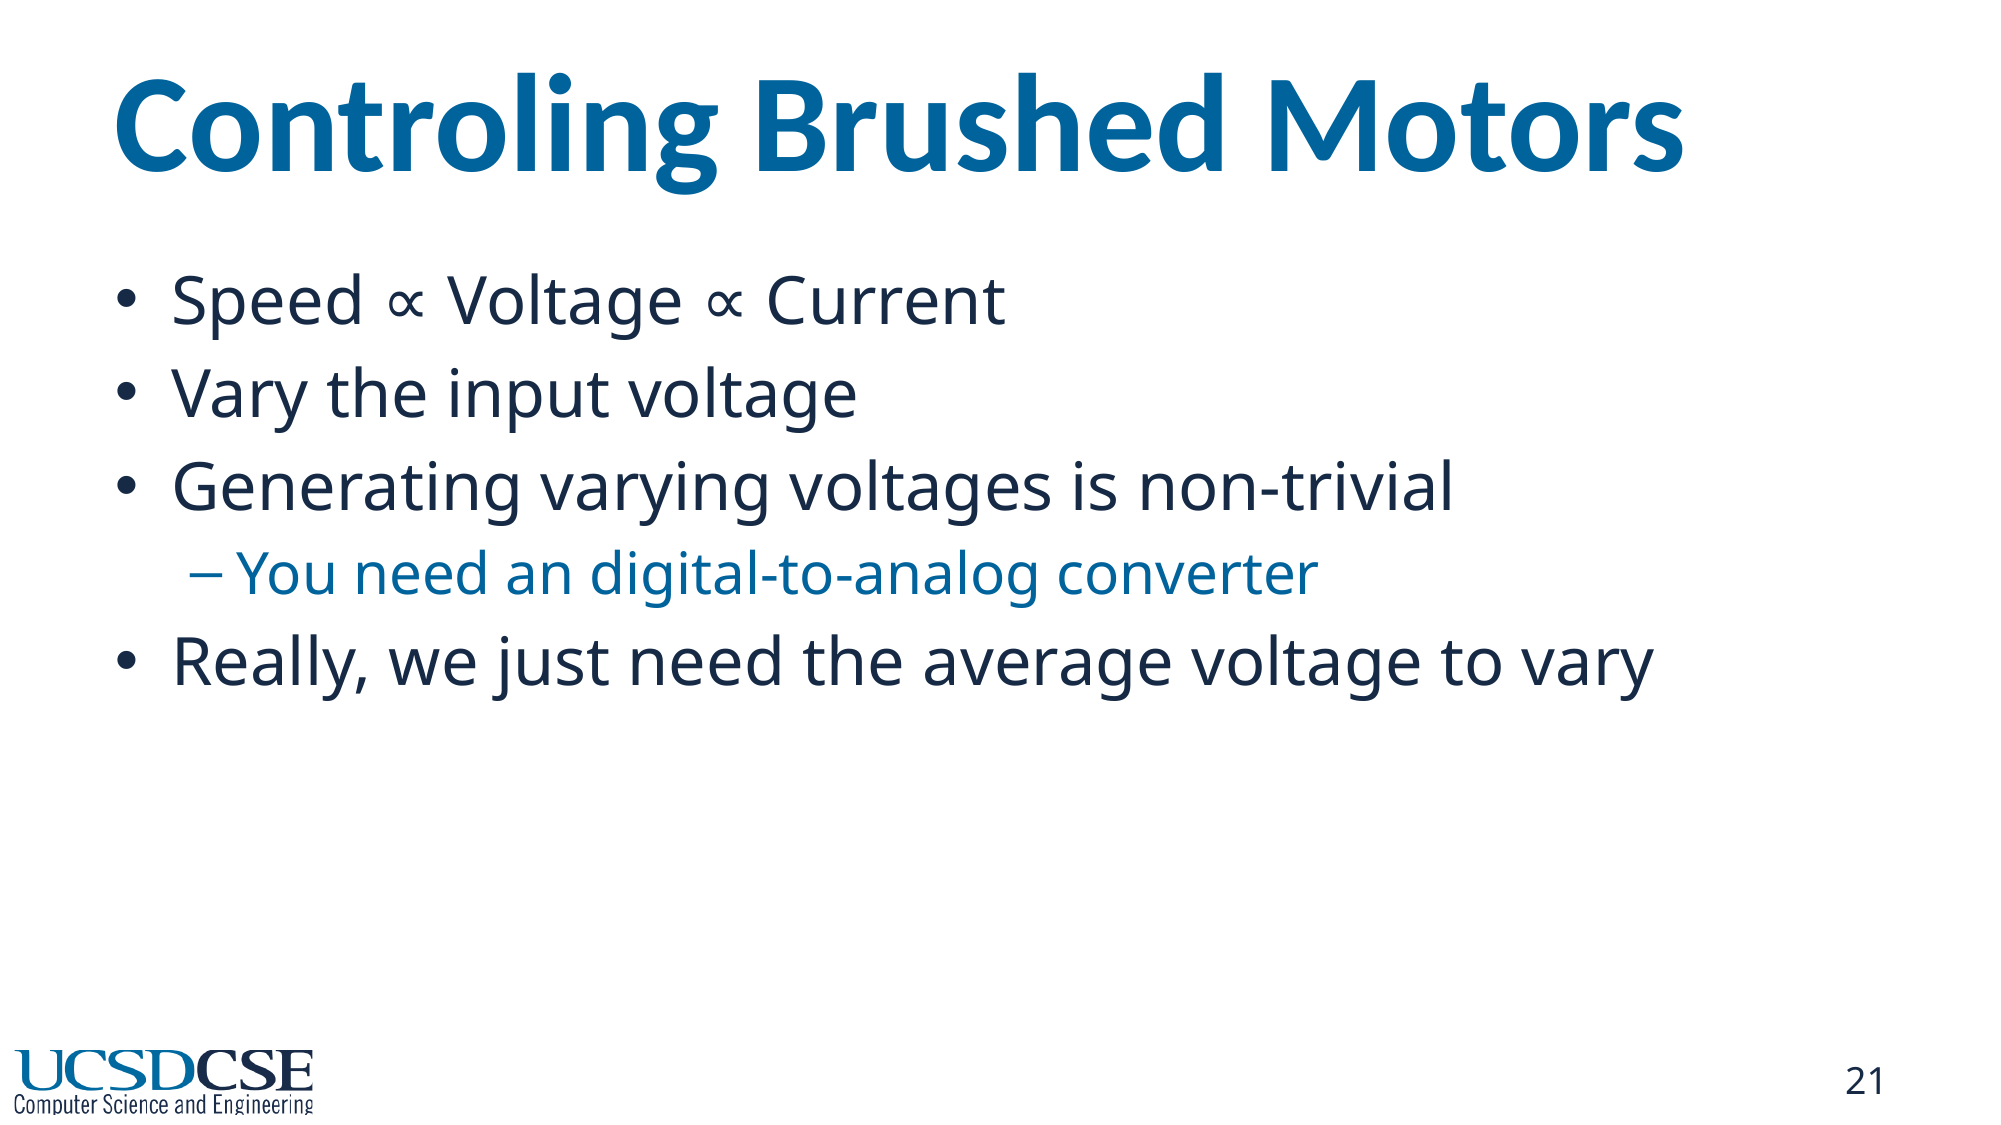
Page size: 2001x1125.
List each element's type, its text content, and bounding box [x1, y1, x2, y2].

title Controling Brushed Motors [99, 9, 1900, 222]
list Speed ∝ Voltage ∝ Current Vary the input voltage Generating varying voltages is non-trivial You need an digital-to-analog converter Really, we just need the average voltage to vary [99, 249, 1900, 1005]
